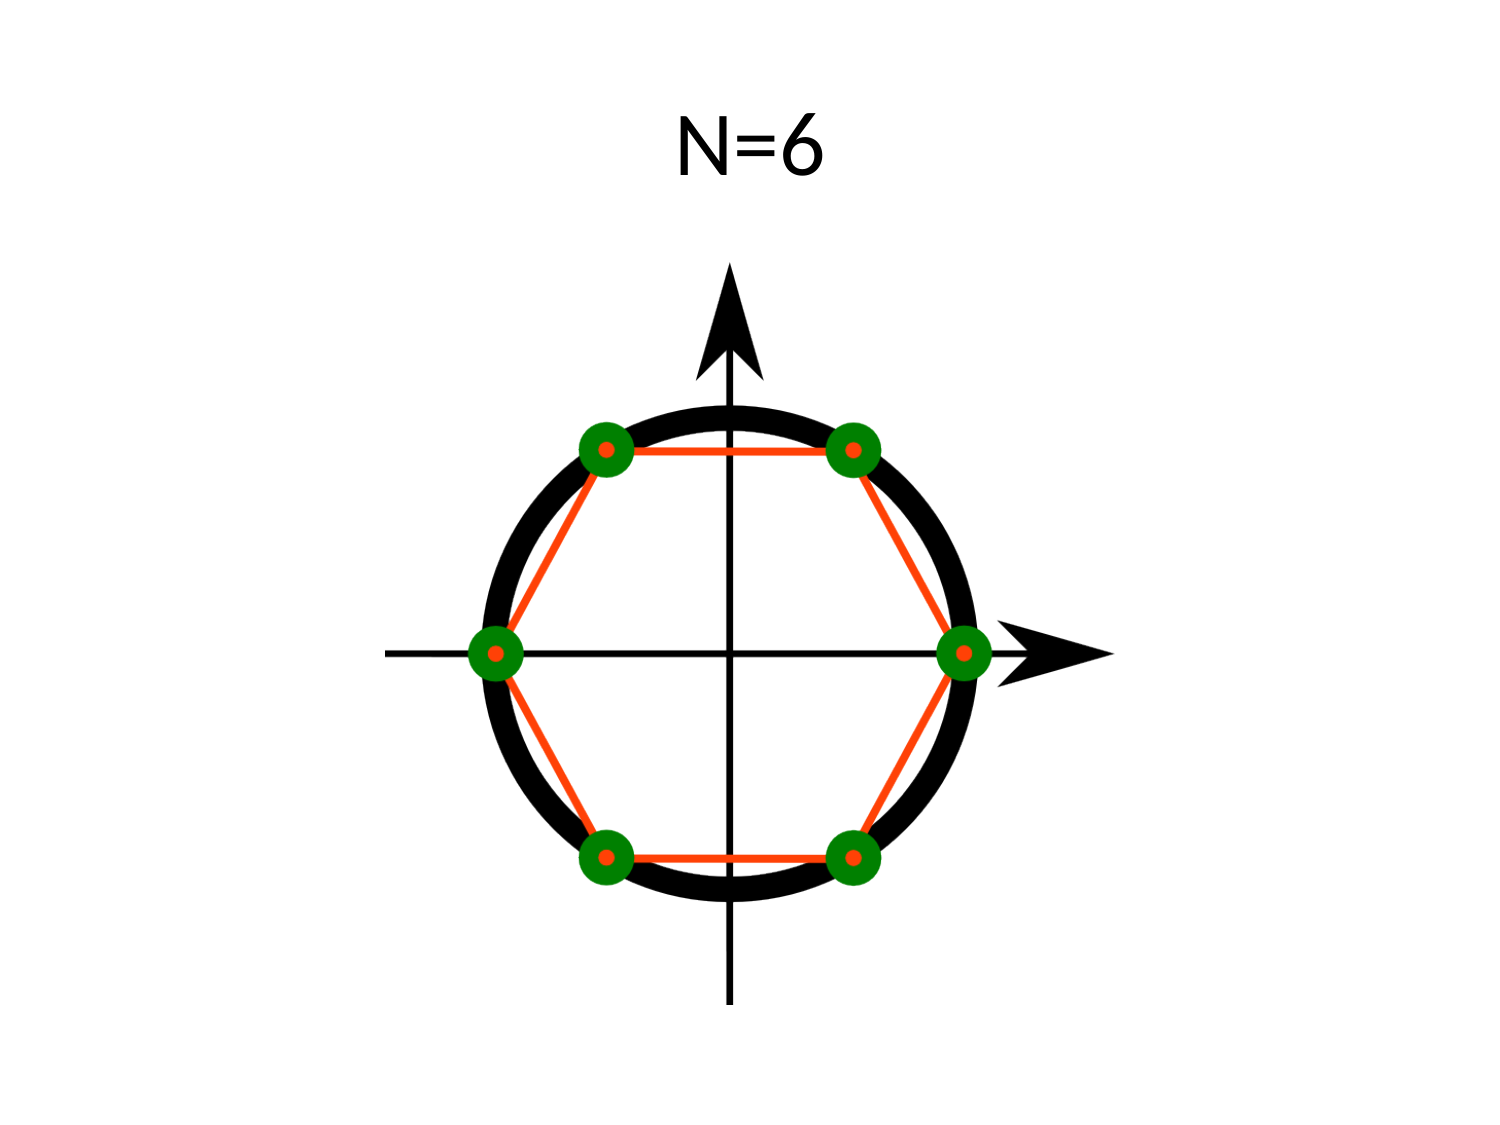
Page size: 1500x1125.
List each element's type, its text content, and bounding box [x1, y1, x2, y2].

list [385, 262, 1115, 1006]
title N=6 [75, 45, 1425, 233]
